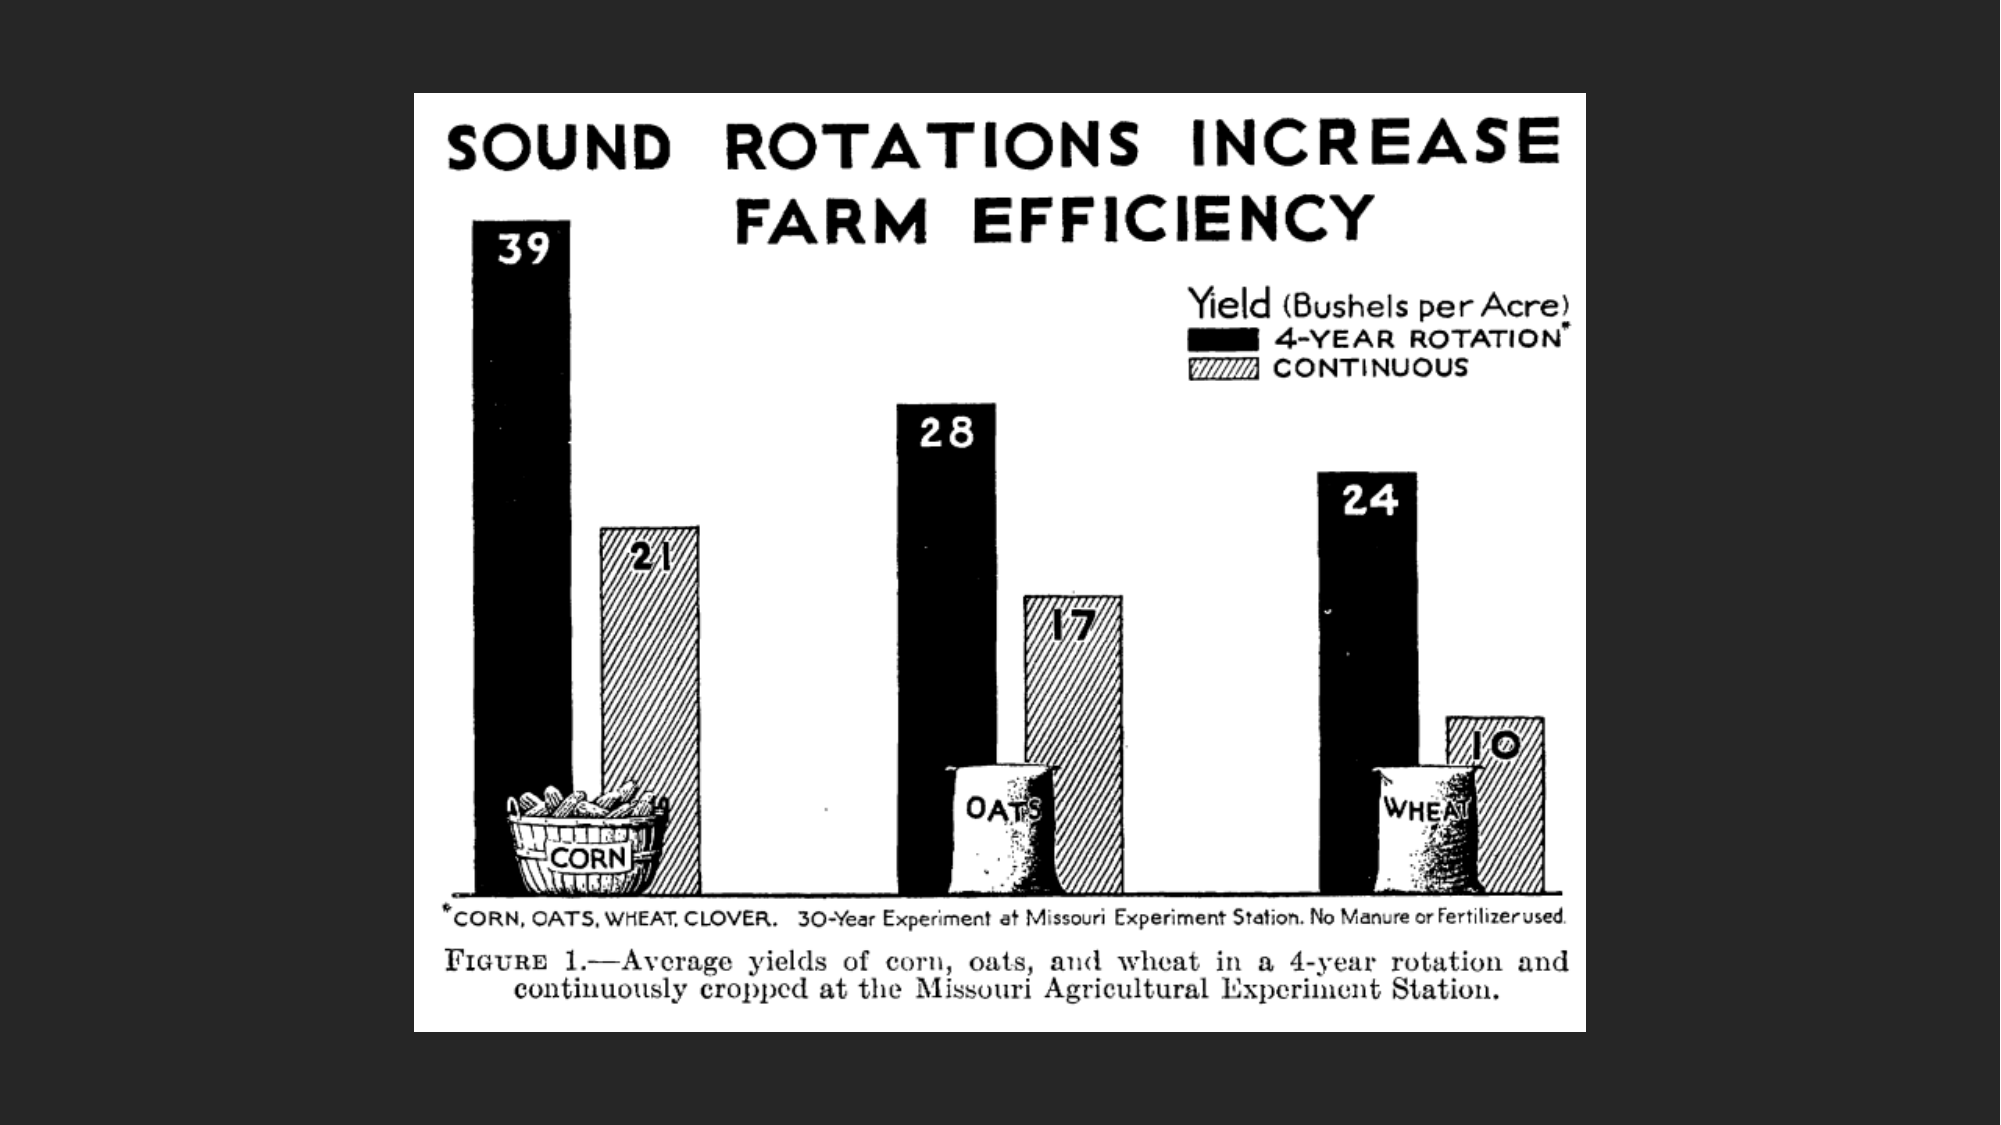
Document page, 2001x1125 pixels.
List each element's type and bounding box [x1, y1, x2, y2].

picture [413, 93, 1586, 1032]
